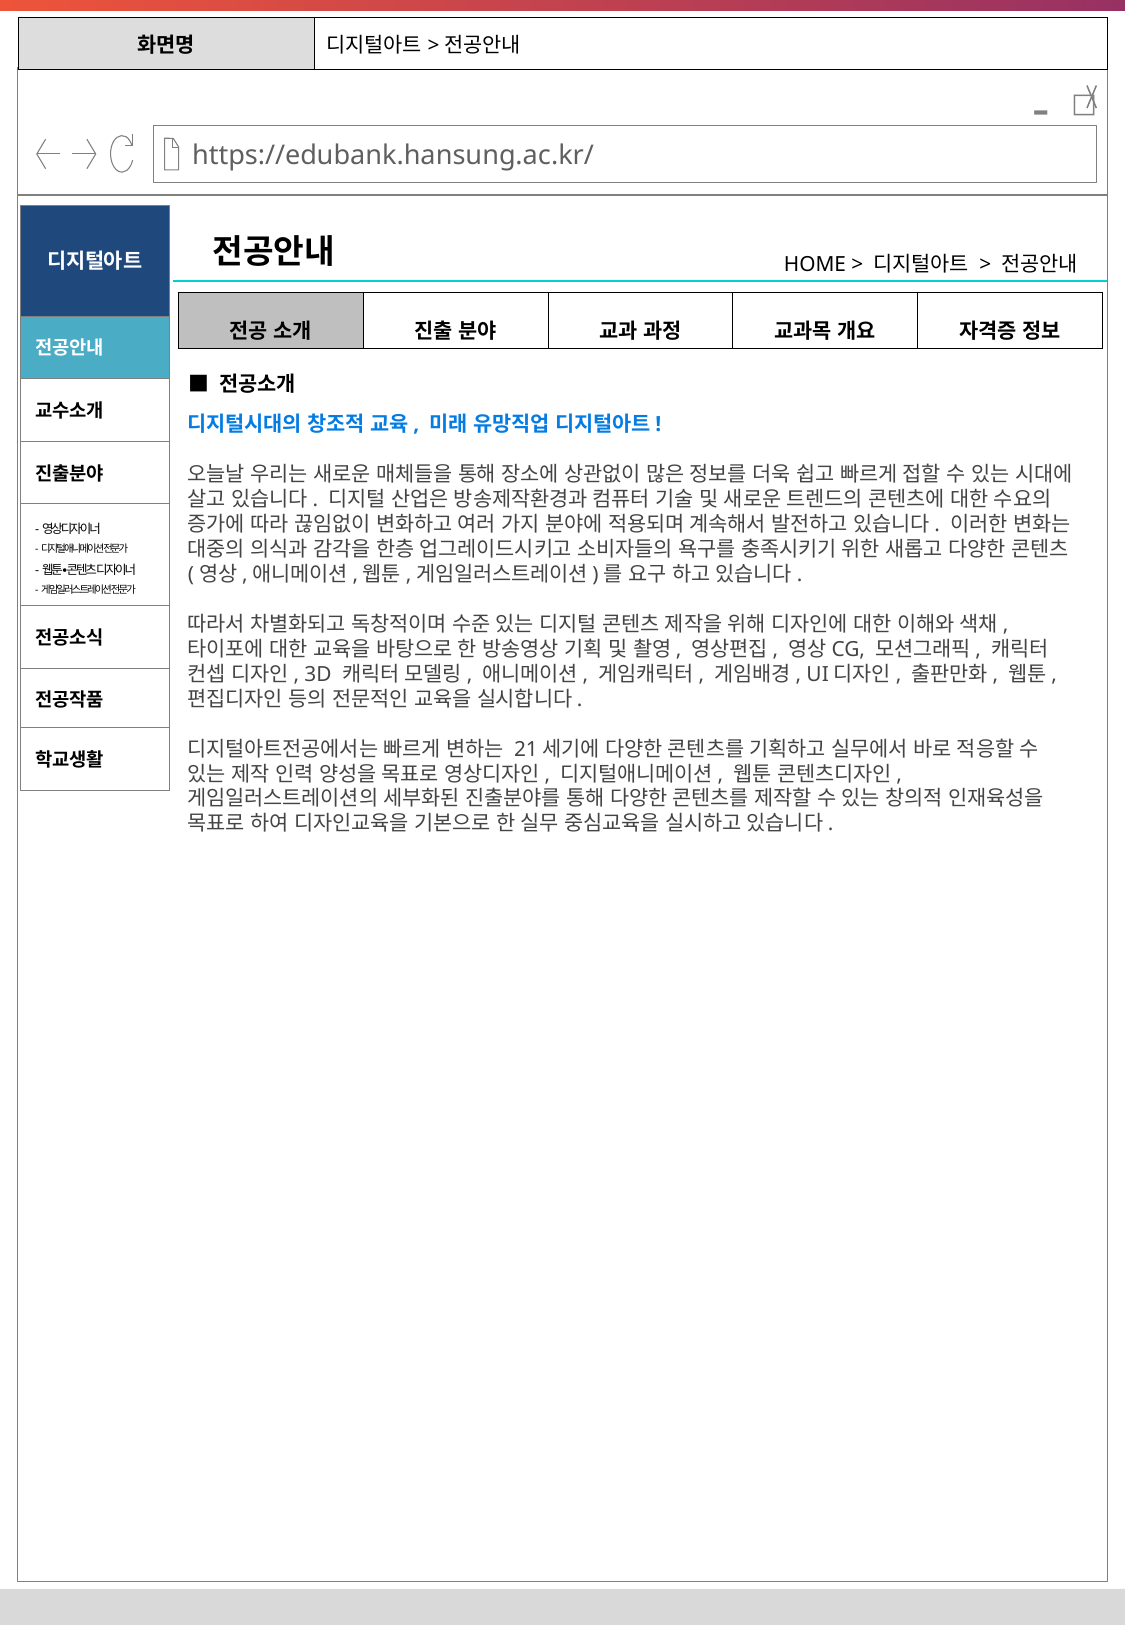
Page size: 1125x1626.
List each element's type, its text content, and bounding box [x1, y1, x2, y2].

text_box 전공작품 [20, 668, 169, 727]
table_header 자격증 정보 [918, 293, 1102, 348]
text_box 전공안내 [198, 218, 556, 276]
table_header 디지털아트>전공안내 [315, 18, 1107, 69]
text_box ■ 전공소개 [173, 362, 348, 402]
text_box 학교생활 [20, 727, 169, 791]
text_box -영상디자이너 -디지털애니메이션 전문가 -웹툰∙콘텐츠 디자이너 -게임일러스트레이션 전문가 [20, 503, 169, 605]
text_box 전공소식 [20, 605, 169, 668]
text_box 진출분야 [20, 441, 169, 503]
text_box 디지털시대의 창조적 교육, 미래 유망직업 디지털아트! 오늘날 우리는 새로운 매체들을 통해 장소에 상관없이 많은 정보를 더욱 쉽고 빠르게 접할 수 있는 시대에 살고 있습니다. 디지털 산업은 방송제작환경과 컴퓨터 기술 및 새로운 트렌드의 콘텐츠에 대한 수요의 증가에 따라 끊임없이 변화하고 여러 가지 분야에 적용되며 계속해서 발전하고 있습니다. 이러한 변화는 대중의 의식과 감각을 한층 업그레이드시키고 소비자들의 욕구를 충족시키기 위한 새롭고 다양한 콘텐츠(영상,애니메이션,웹툰,게임일러스트레이션)를 요구 하고 있습니다. 따라서 차별화되고 독창적이며 수준 있는 디지털 콘텐츠 제작을 위해 디자인에 대한 이해와 색채, 타이포에 대한 교육을 바탕으로 한 방송영상 기획 및 촬영, 영상편집, 영상CG, 모션그래픽, 캐릭터 컨셉 디자인, 3D 캐릭터 모델링, 애니메이션, 게임캐릭터, 게임배경, UI디자인, 출판만화, 웹툰, 편집디자인 등의 전문적인 교육을 실시합니다. 디지털아트전공에서는 빠르게 변하는 21세기에 다양한 콘텐츠를 기획하고 실무에서 바로 적응할 수 있는 제작 인력 양성을 목표로 영상디자인, 디지털애니메이션, 웹툰 콘텐츠디자인, 게임일러스트레이션의 세부화된 진출분야를 통해 다양한 콘텐츠를 제작할 수 있는 창의적 인재육성을 목표로 하여 디자인교육을 기본으로 한 실무 중심교육을 실시하고 있습니다. [173, 402, 1093, 843]
text_box HOME > 디지털아트 > 전공안내 [431, 243, 1093, 276]
text_box 교수소개 [20, 378, 169, 441]
table_header 교과 과정 [549, 293, 732, 348]
table_header 전공 소개 [179, 293, 363, 348]
text_box - [1012, 33, 1071, 146]
table_header 교과목 개요 [733, 293, 917, 348]
table_header 화면명 [19, 18, 314, 69]
table_header 진출 분야 [364, 293, 548, 348]
text_box 디지털아트 [20, 205, 169, 316]
text_box 전공안내 [20, 316, 169, 378]
